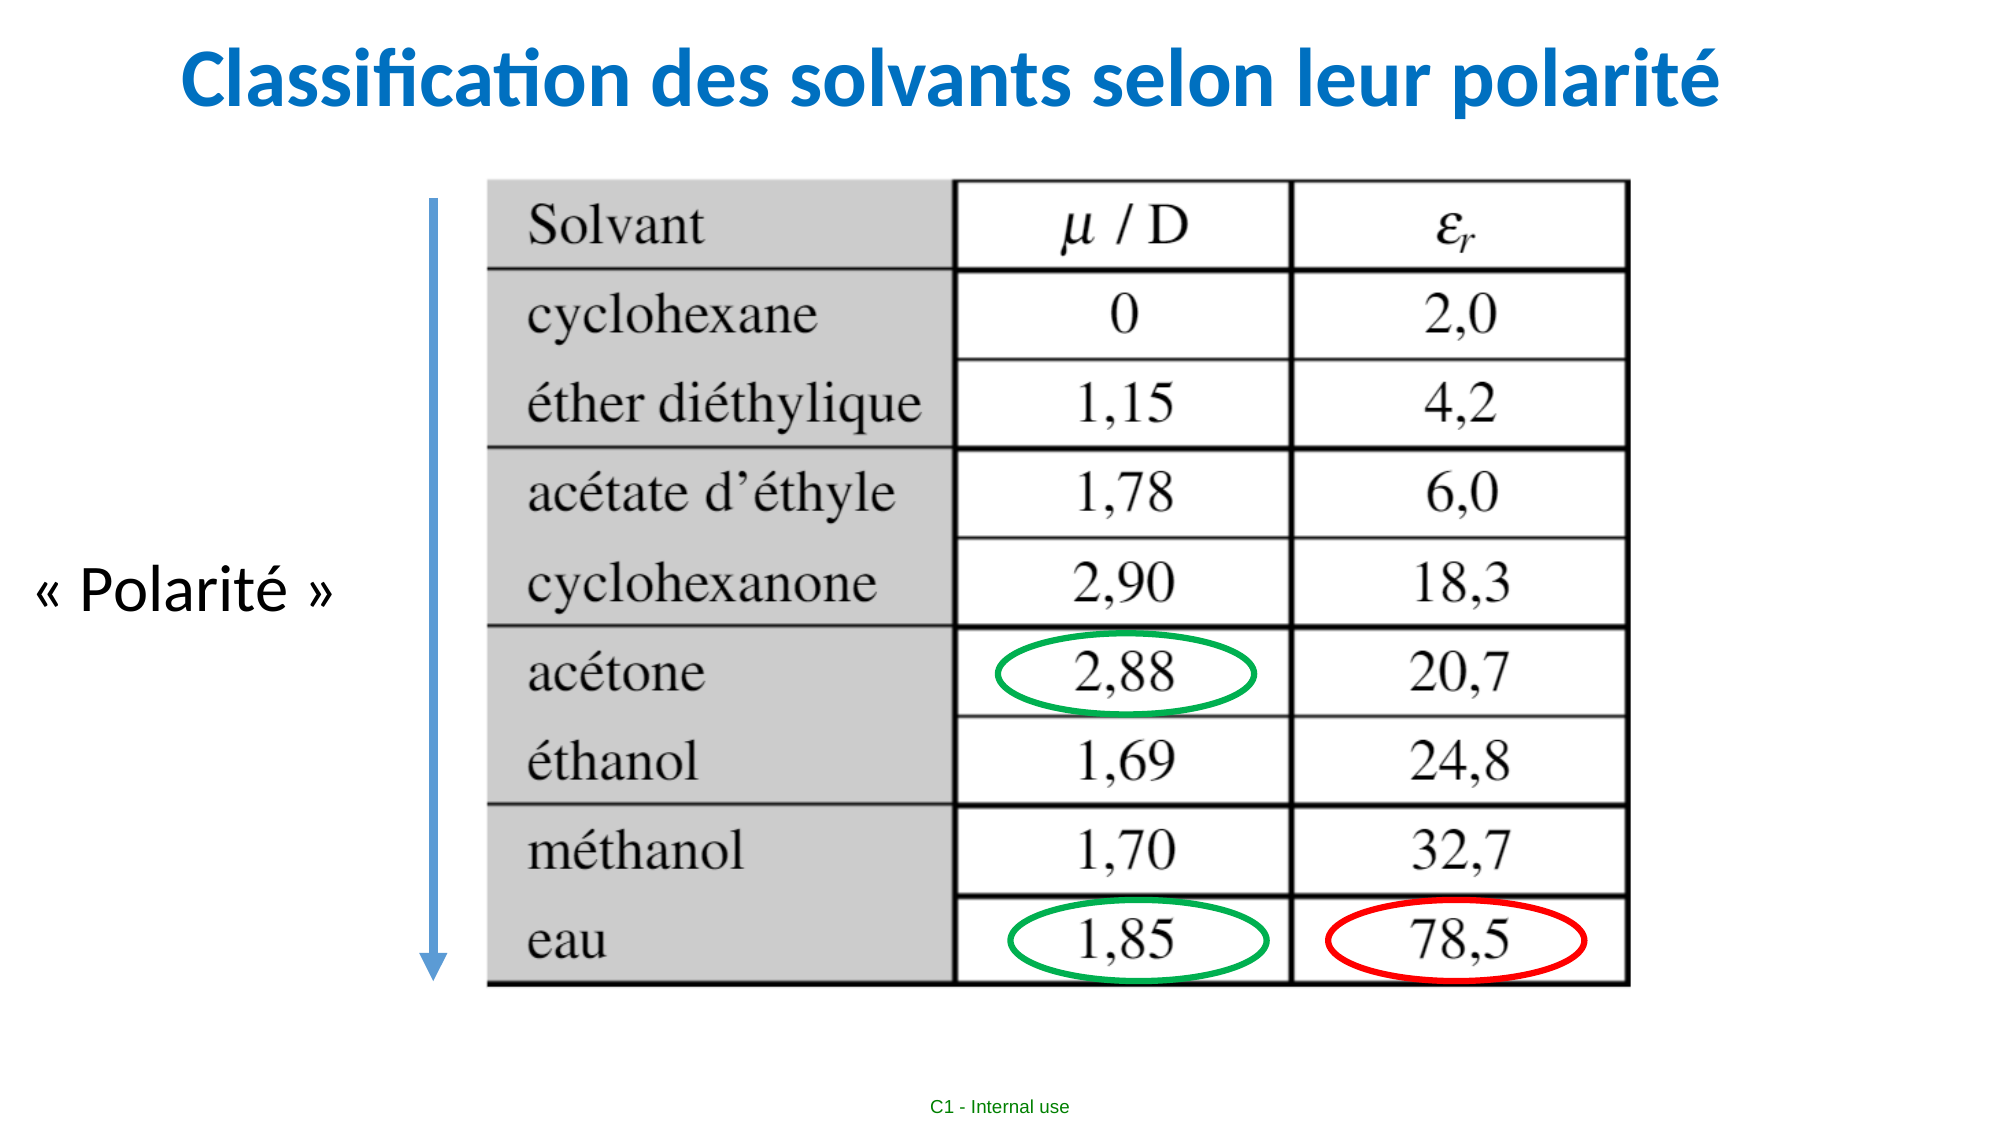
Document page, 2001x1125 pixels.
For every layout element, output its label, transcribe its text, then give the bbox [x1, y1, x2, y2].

text_box Classification des solvants selon leur polarité [15, 16, 1888, 131]
picture [463, 168, 1646, 1002]
